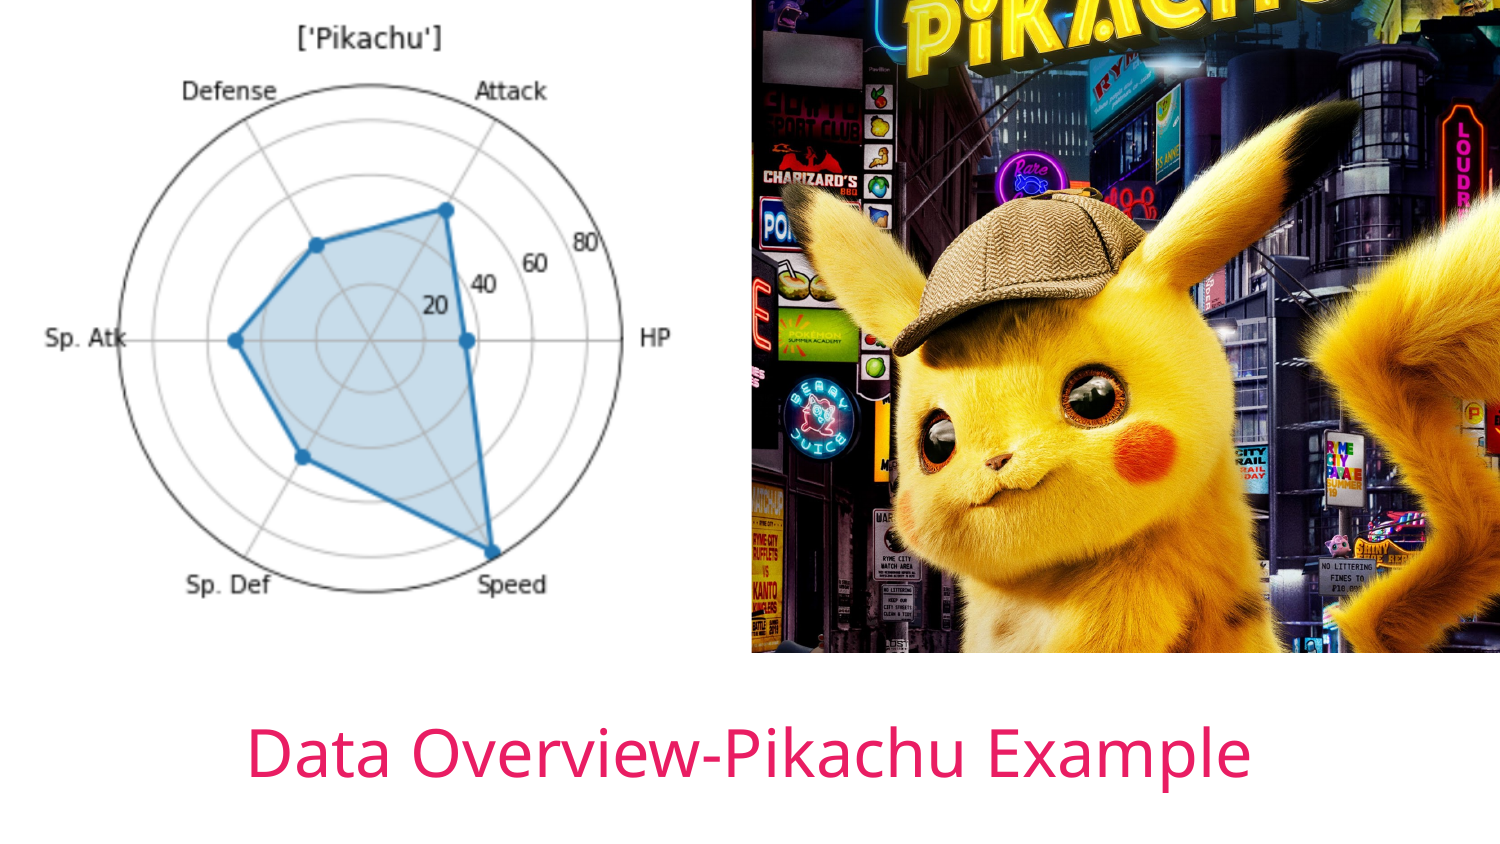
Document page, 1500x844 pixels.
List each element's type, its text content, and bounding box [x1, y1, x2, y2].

title Data Overview-Pikachu Example [137, 671, 1363, 830]
picture [0, 0, 749, 654]
picture [751, 0, 1500, 654]
